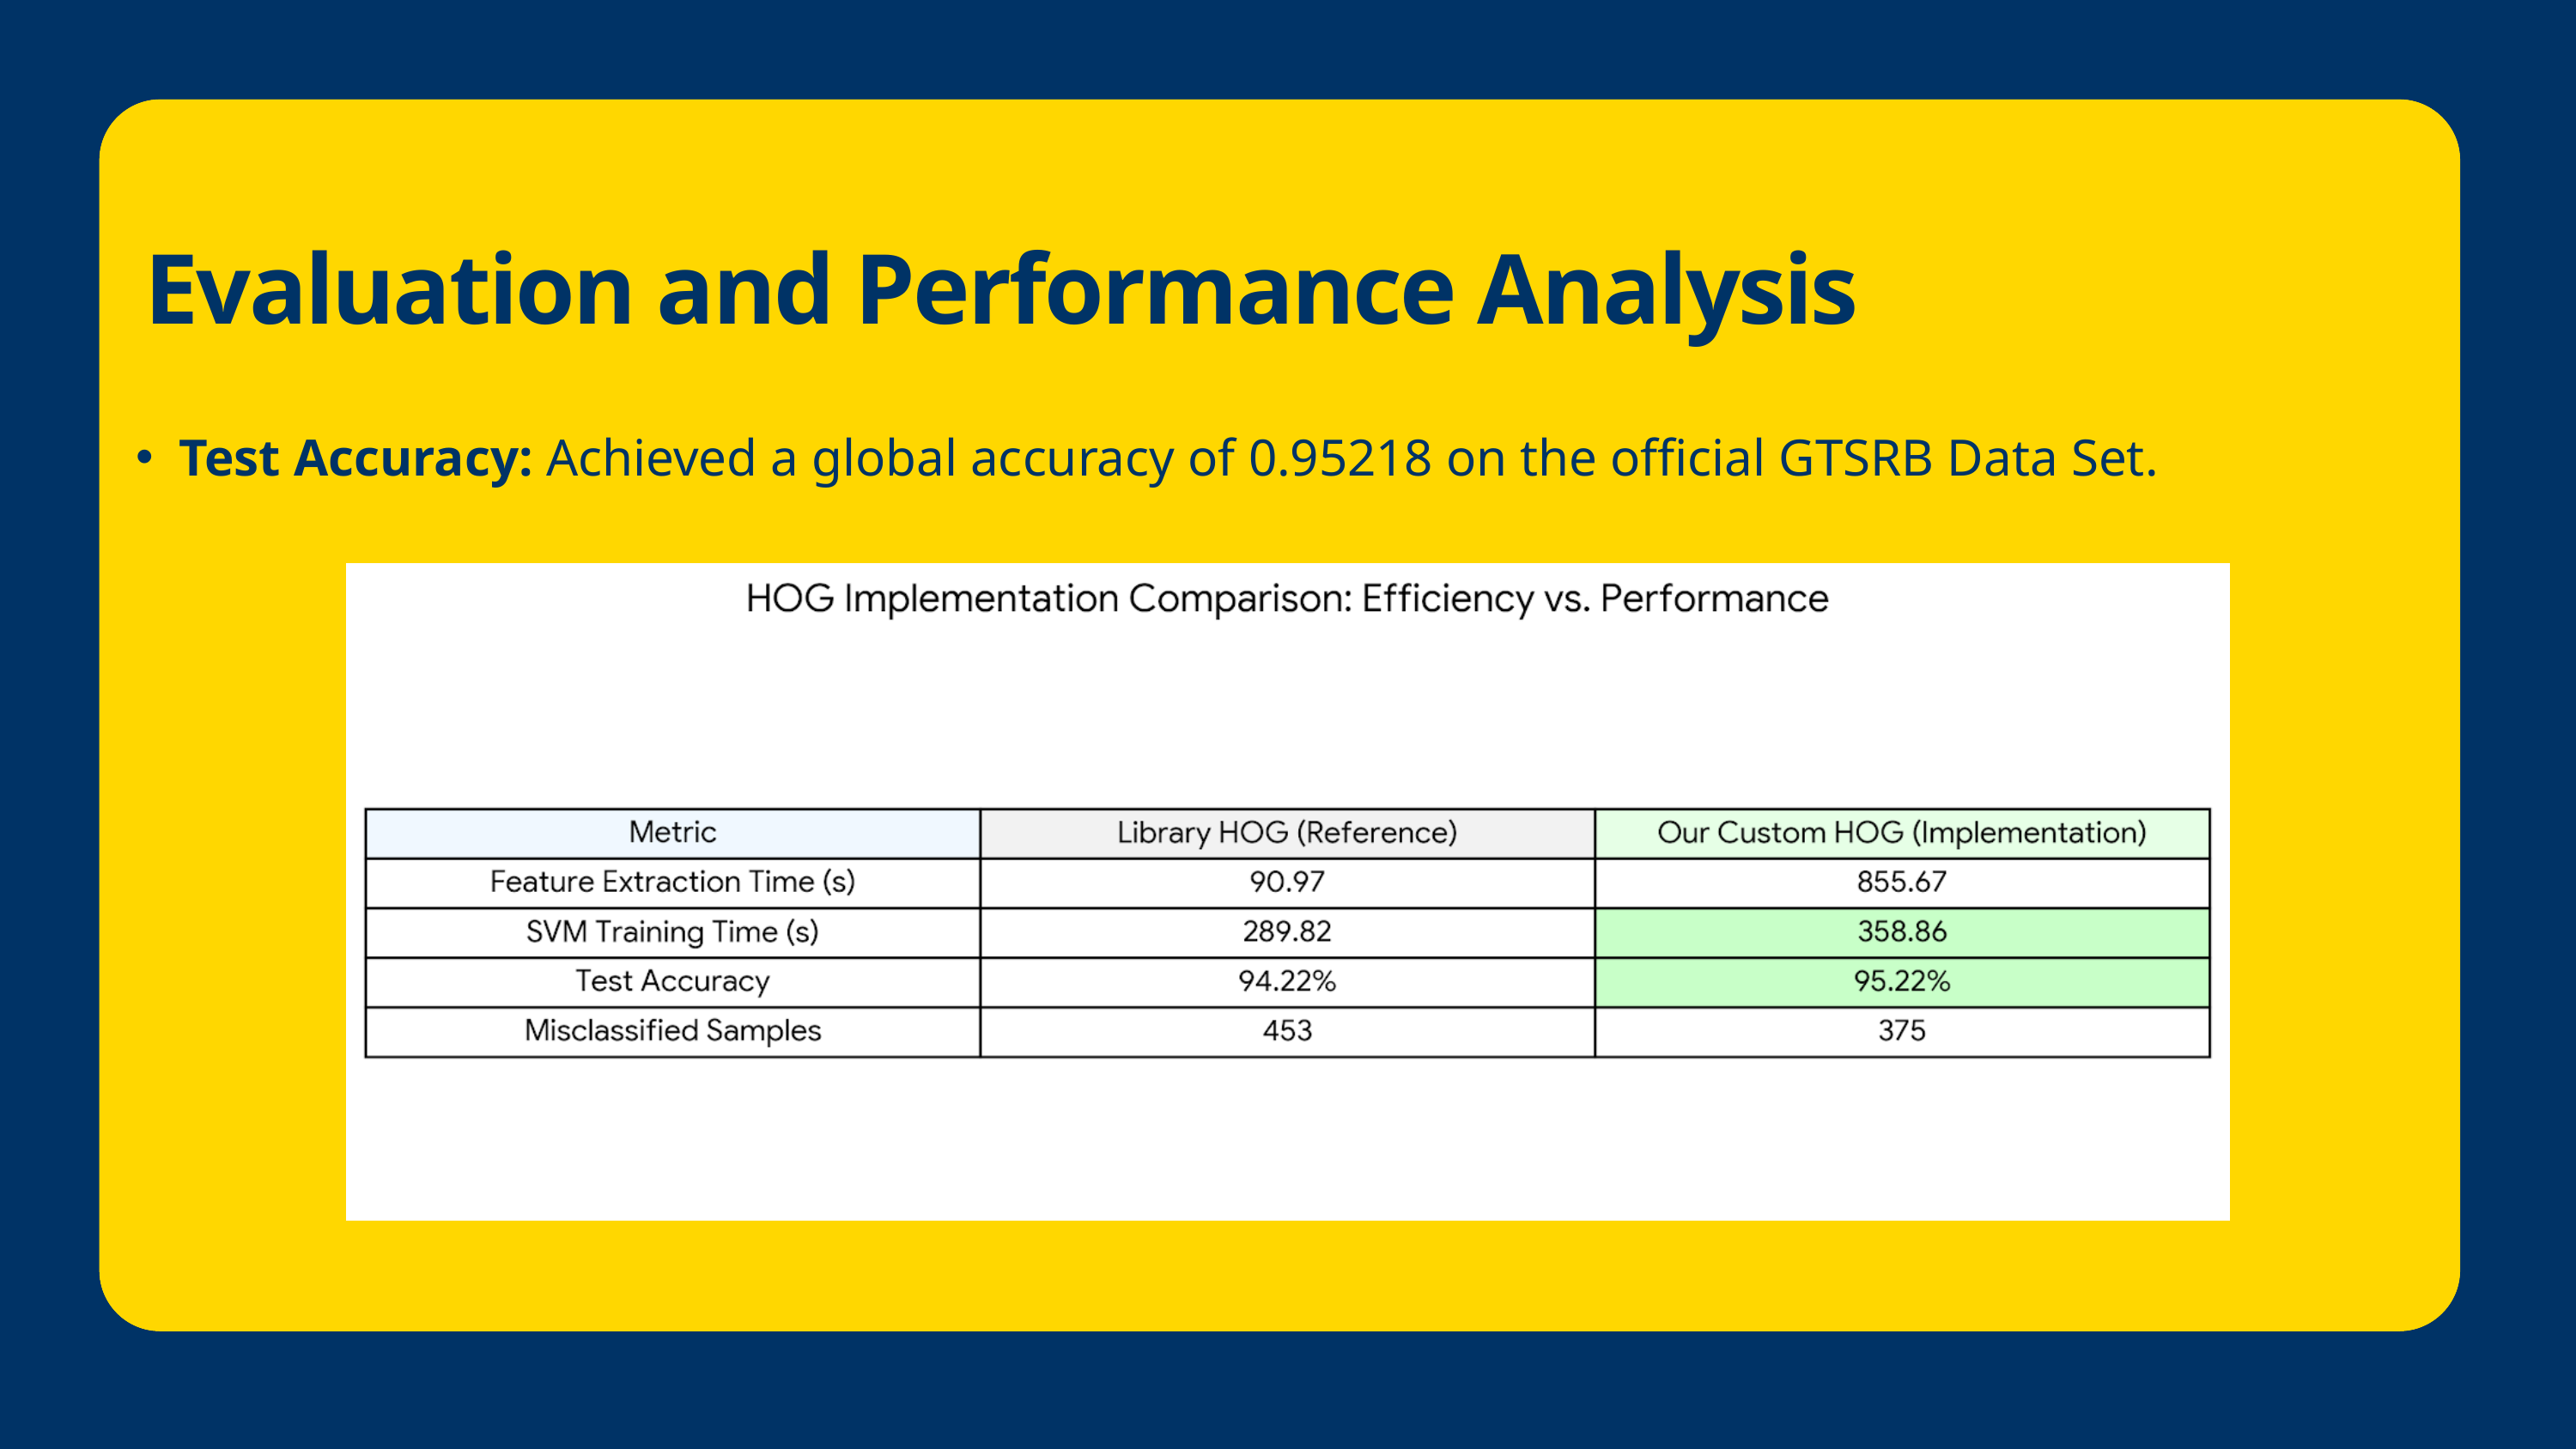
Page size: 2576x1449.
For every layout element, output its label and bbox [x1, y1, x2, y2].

text_box [94, 94, 2482, 1355]
